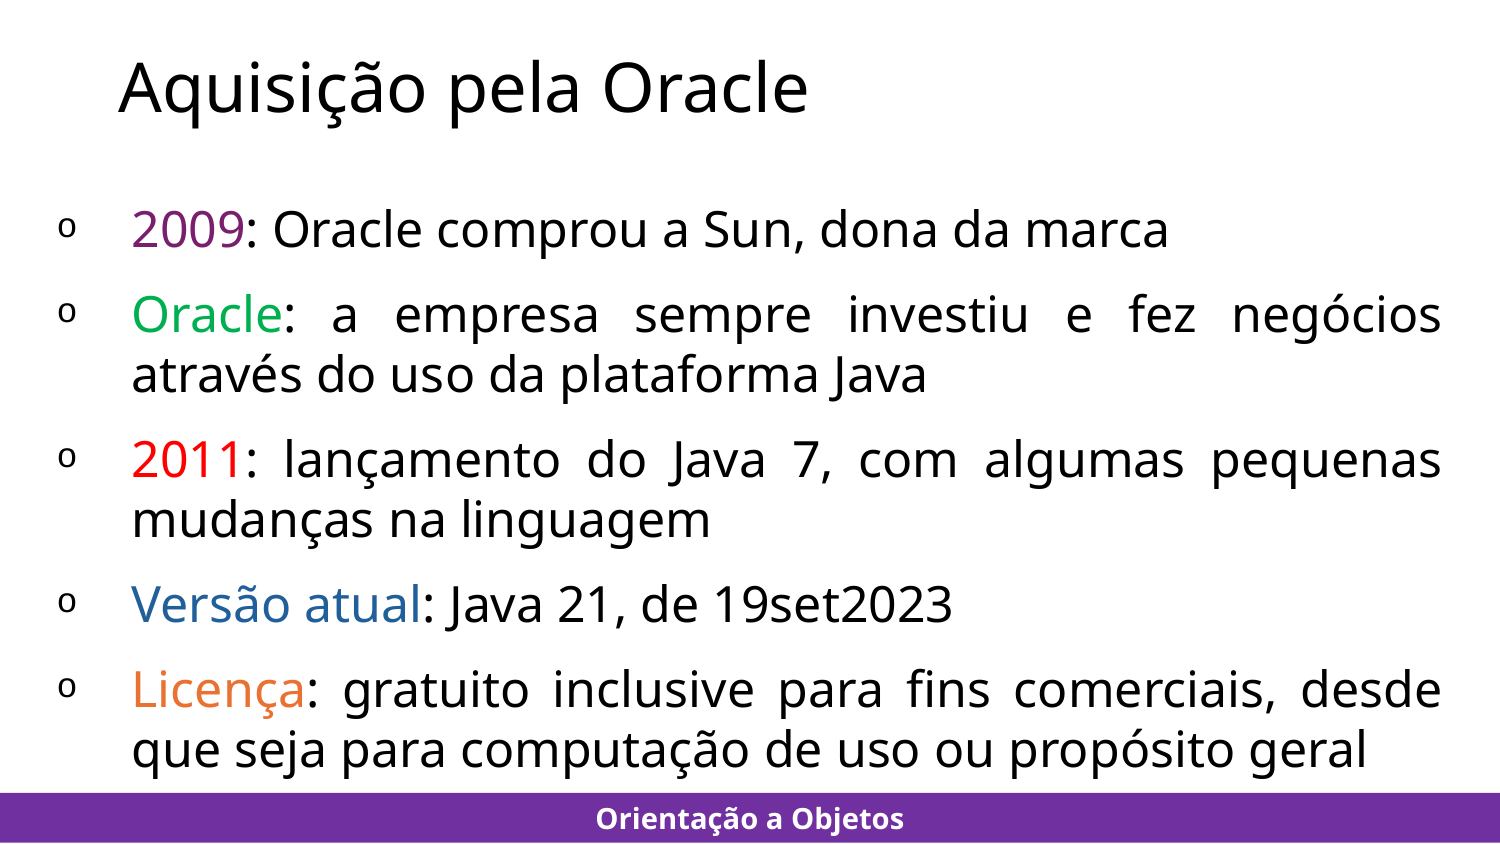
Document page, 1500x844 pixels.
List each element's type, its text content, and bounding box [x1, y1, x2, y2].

title Aquisição pela Oracle [103, 9, 1397, 173]
text_box 2009: Oracle comprou a Sun, dona da marca Oracle: a empresa sempre investiu e fez negócios através do uso da plataforma Java 2011: lançamento do Java 7, com algumas pequenas mudanças na linguagem Versão atual: Java 21, de 19set2023 Licença: gratuito inclusive para fins comerciais, desde que seja para computação de uso ou propósito geral [41, 190, 1458, 786]
